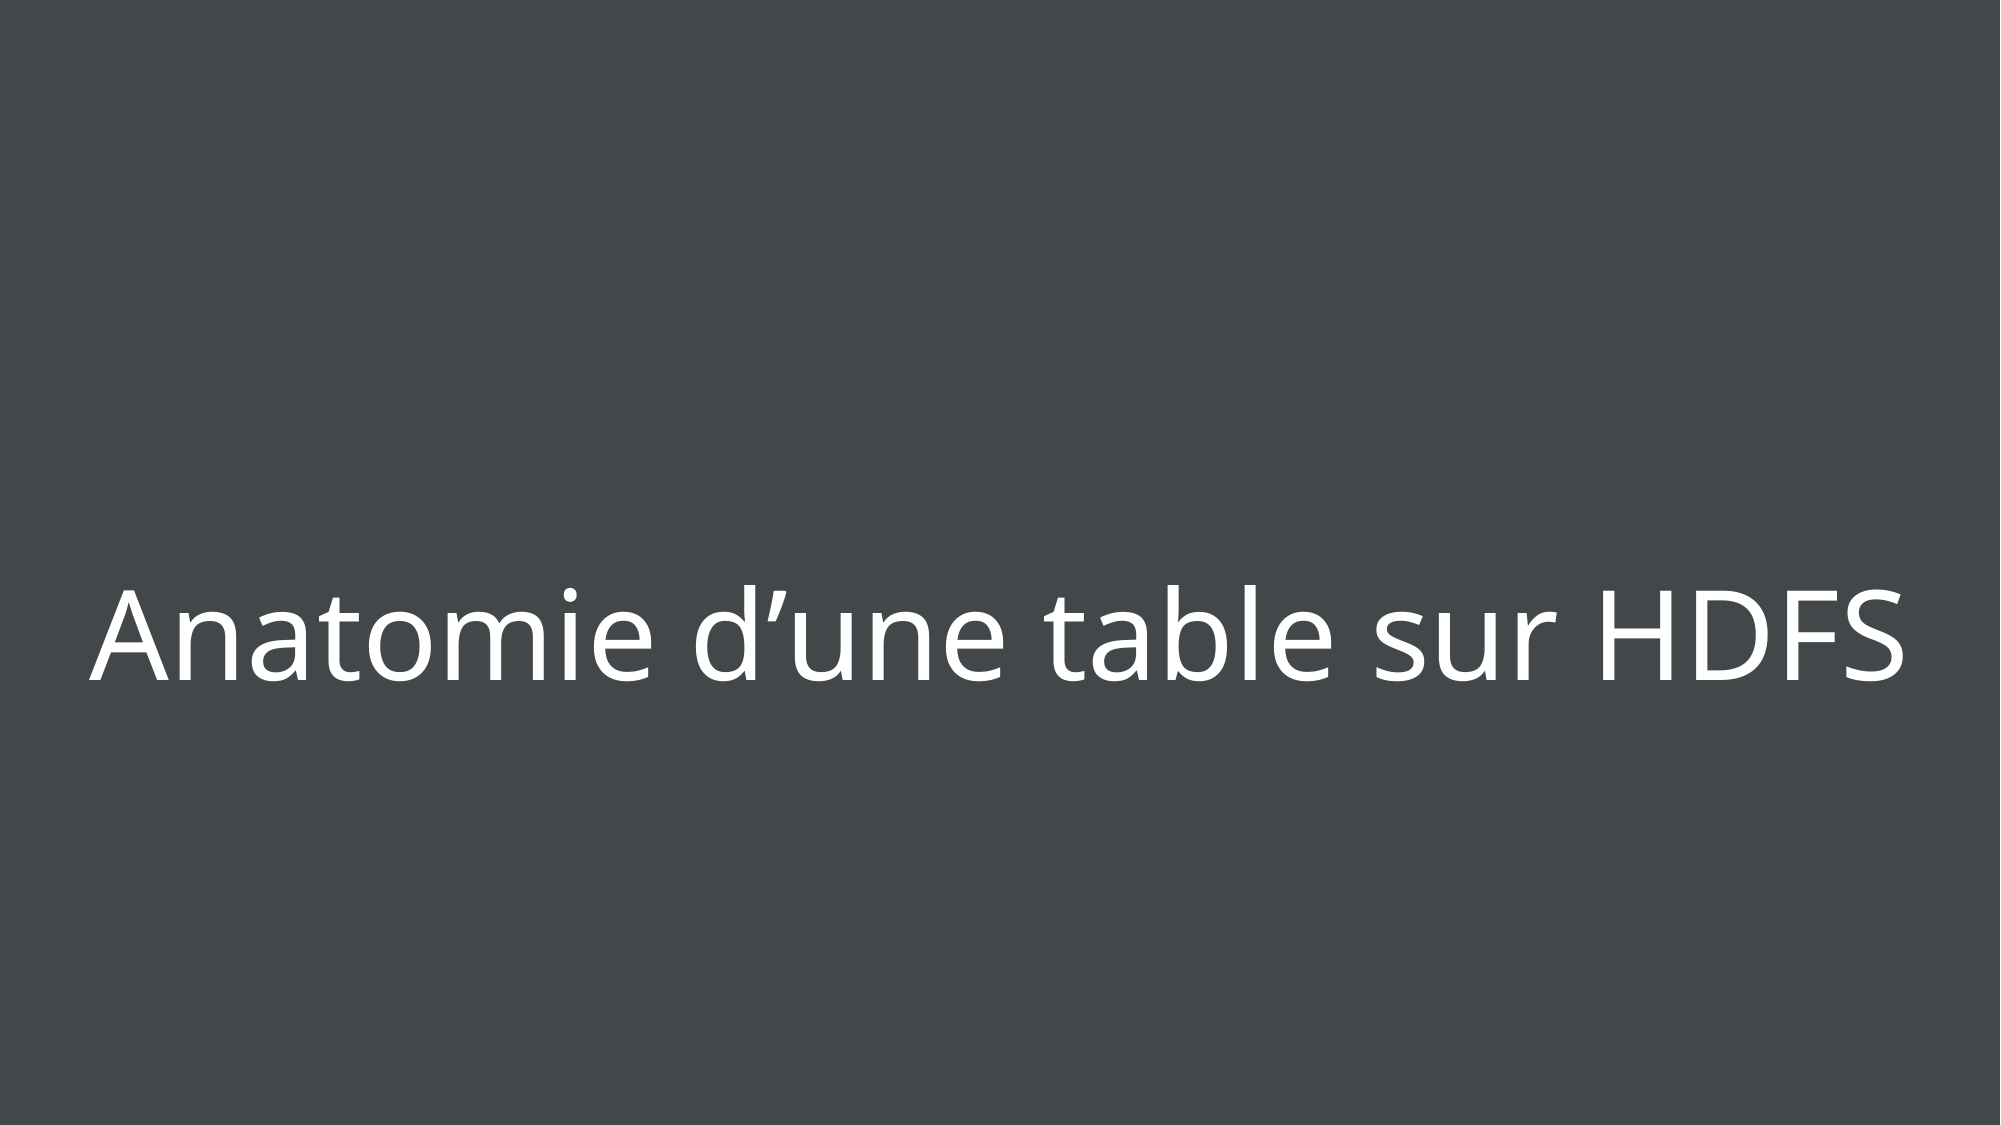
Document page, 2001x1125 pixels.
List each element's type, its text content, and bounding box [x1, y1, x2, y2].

list Anatomie d’une table sur HDFS [0, 517, 2000, 756]
